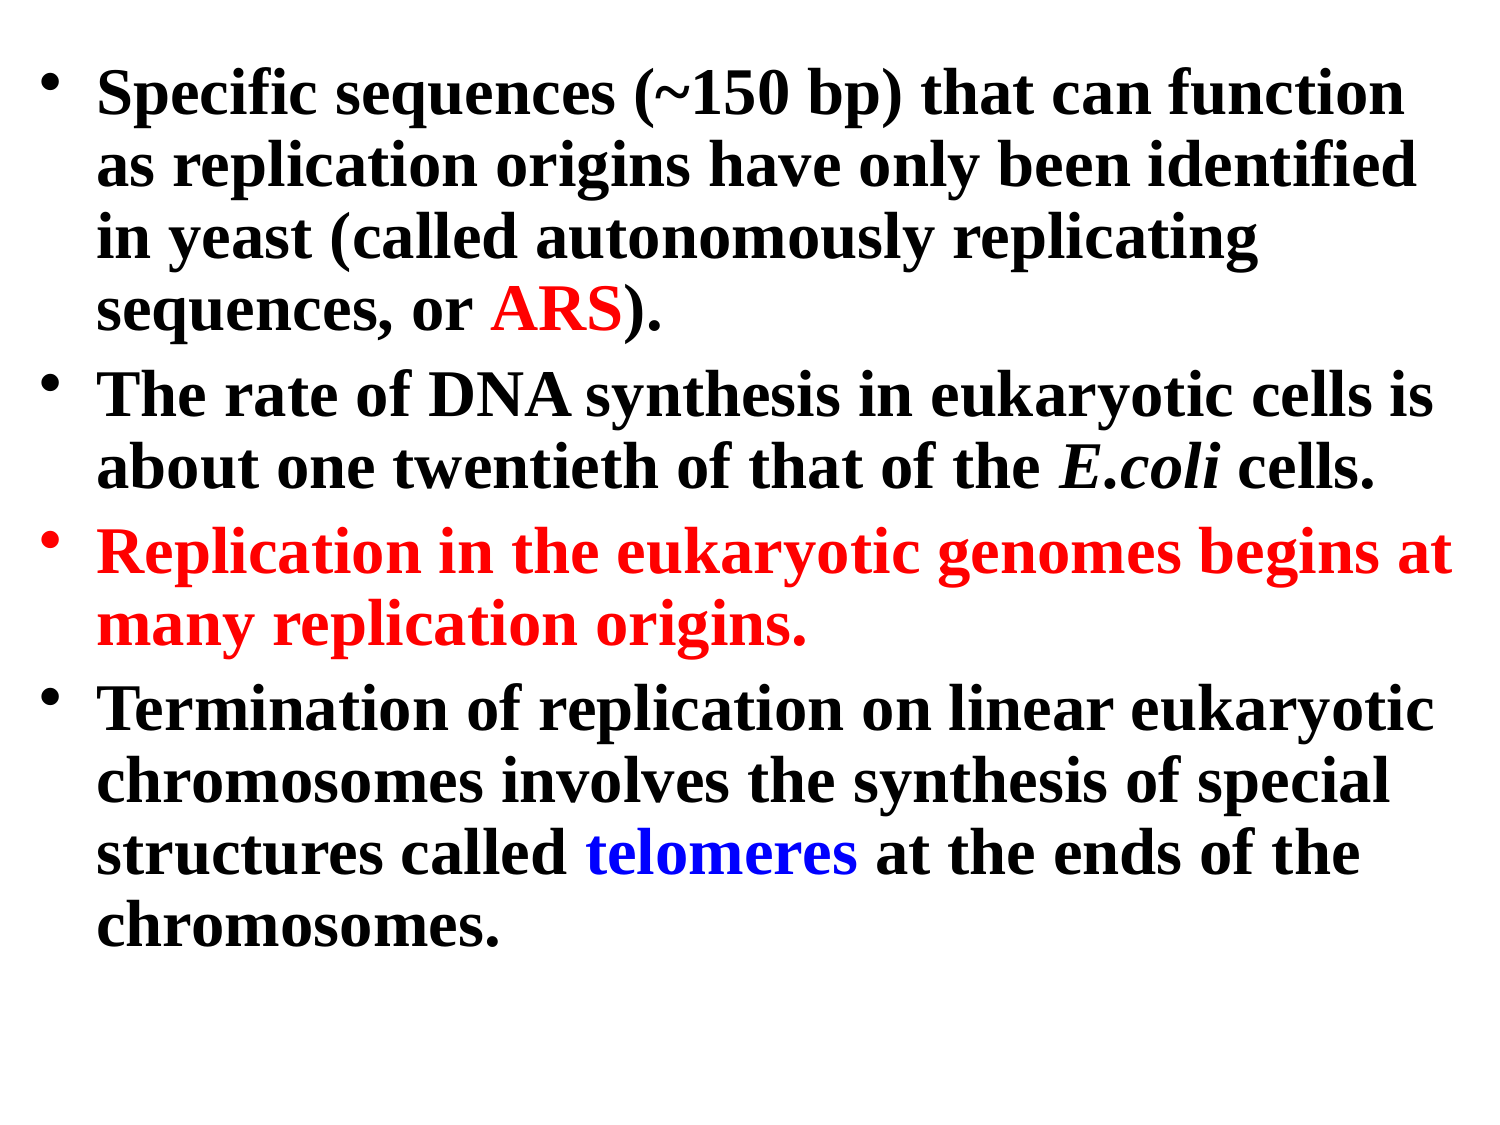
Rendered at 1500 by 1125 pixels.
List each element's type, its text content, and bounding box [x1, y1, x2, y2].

list Specific sequences (~150 bp) that can function as replication origins have only been identified in yeast (called autonomously replicating sequences, or ARS). The rate of DNA synthesis in eukaryotic cells is about one twentieth of that of the E.coli cells. Replication in the eukaryotic genomes begins at many replication origins. Termination of replication on linear eukaryotic chromosomes involves the synthesis of special structures called telomeres at the ends of the chromosomes. [24, 49, 1473, 1086]
